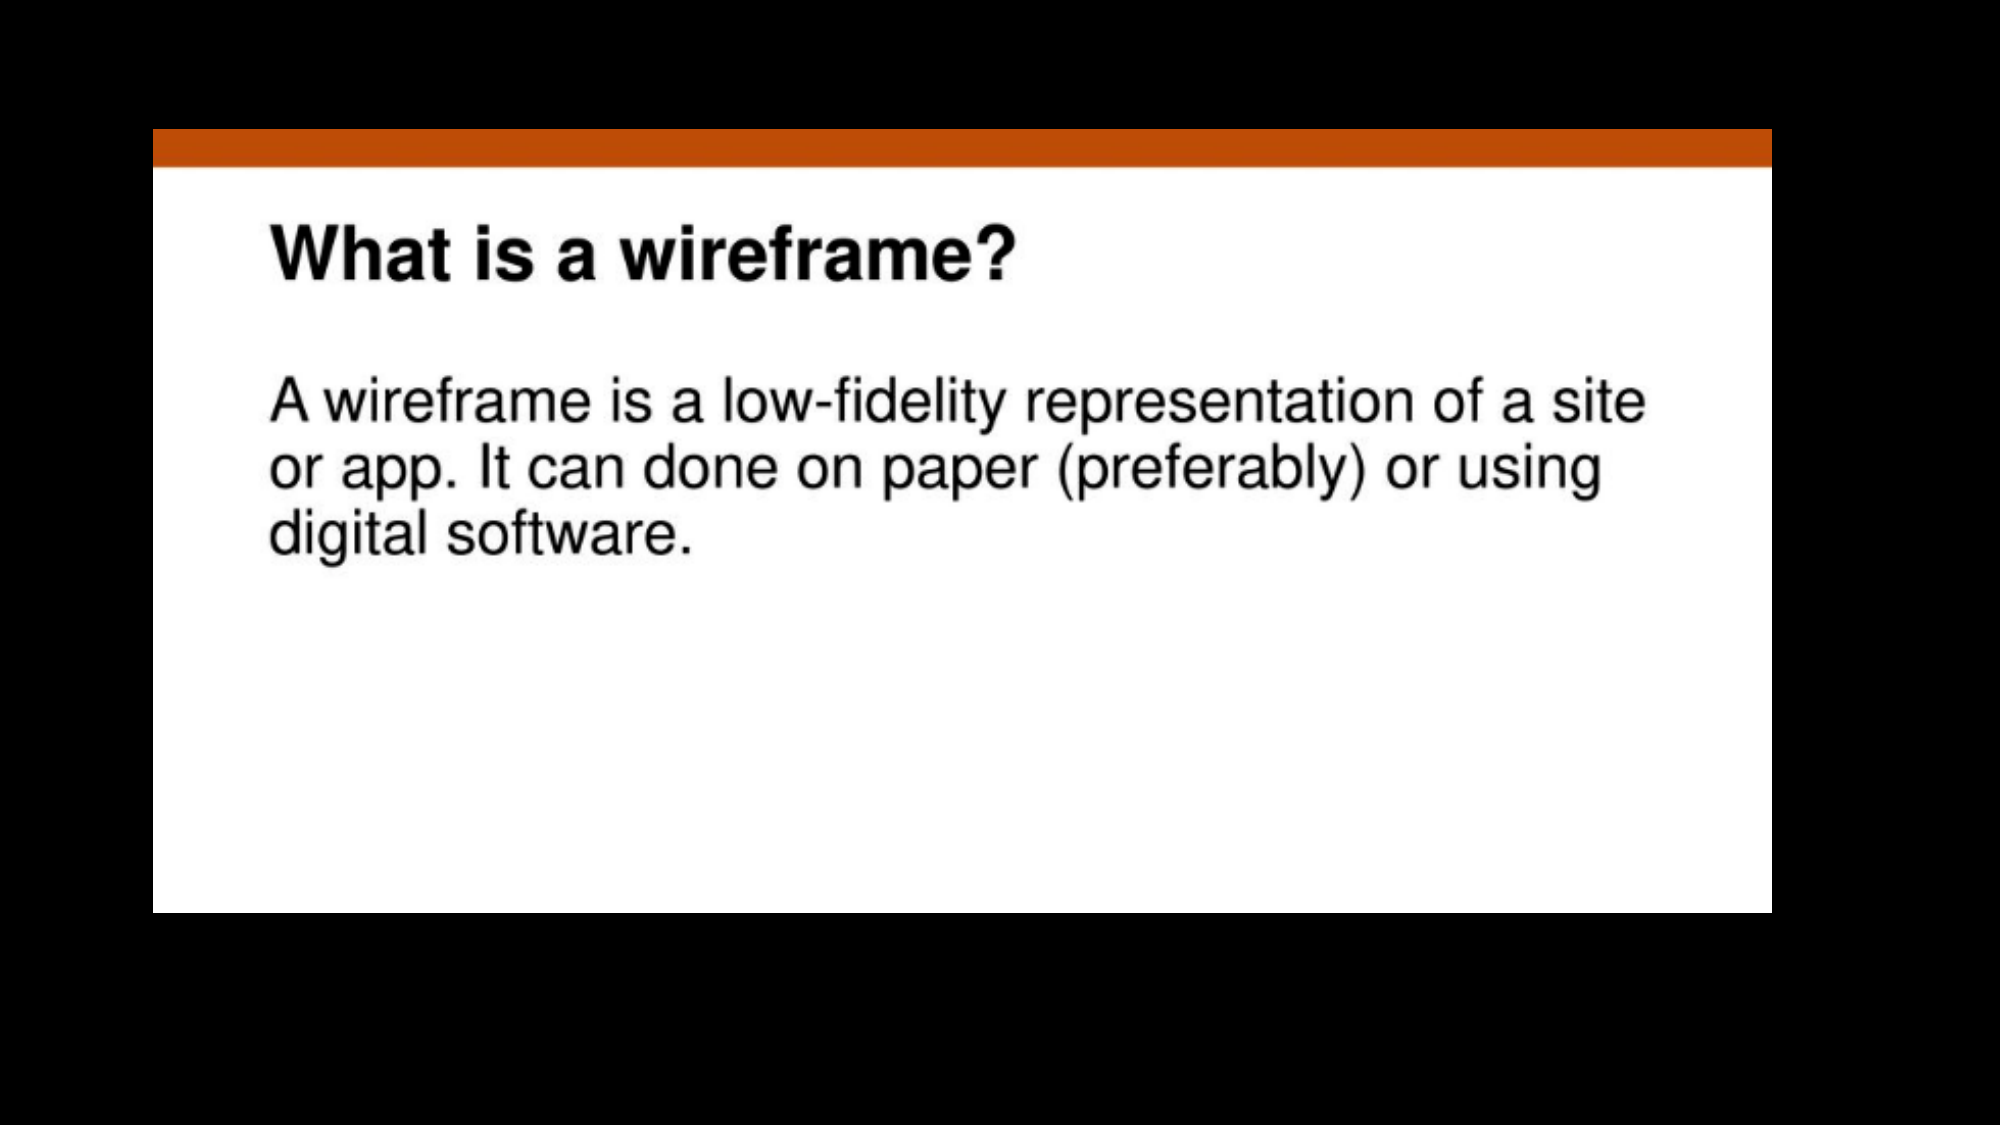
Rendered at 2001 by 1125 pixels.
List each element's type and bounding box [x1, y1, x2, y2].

list [153, 129, 1772, 913]
